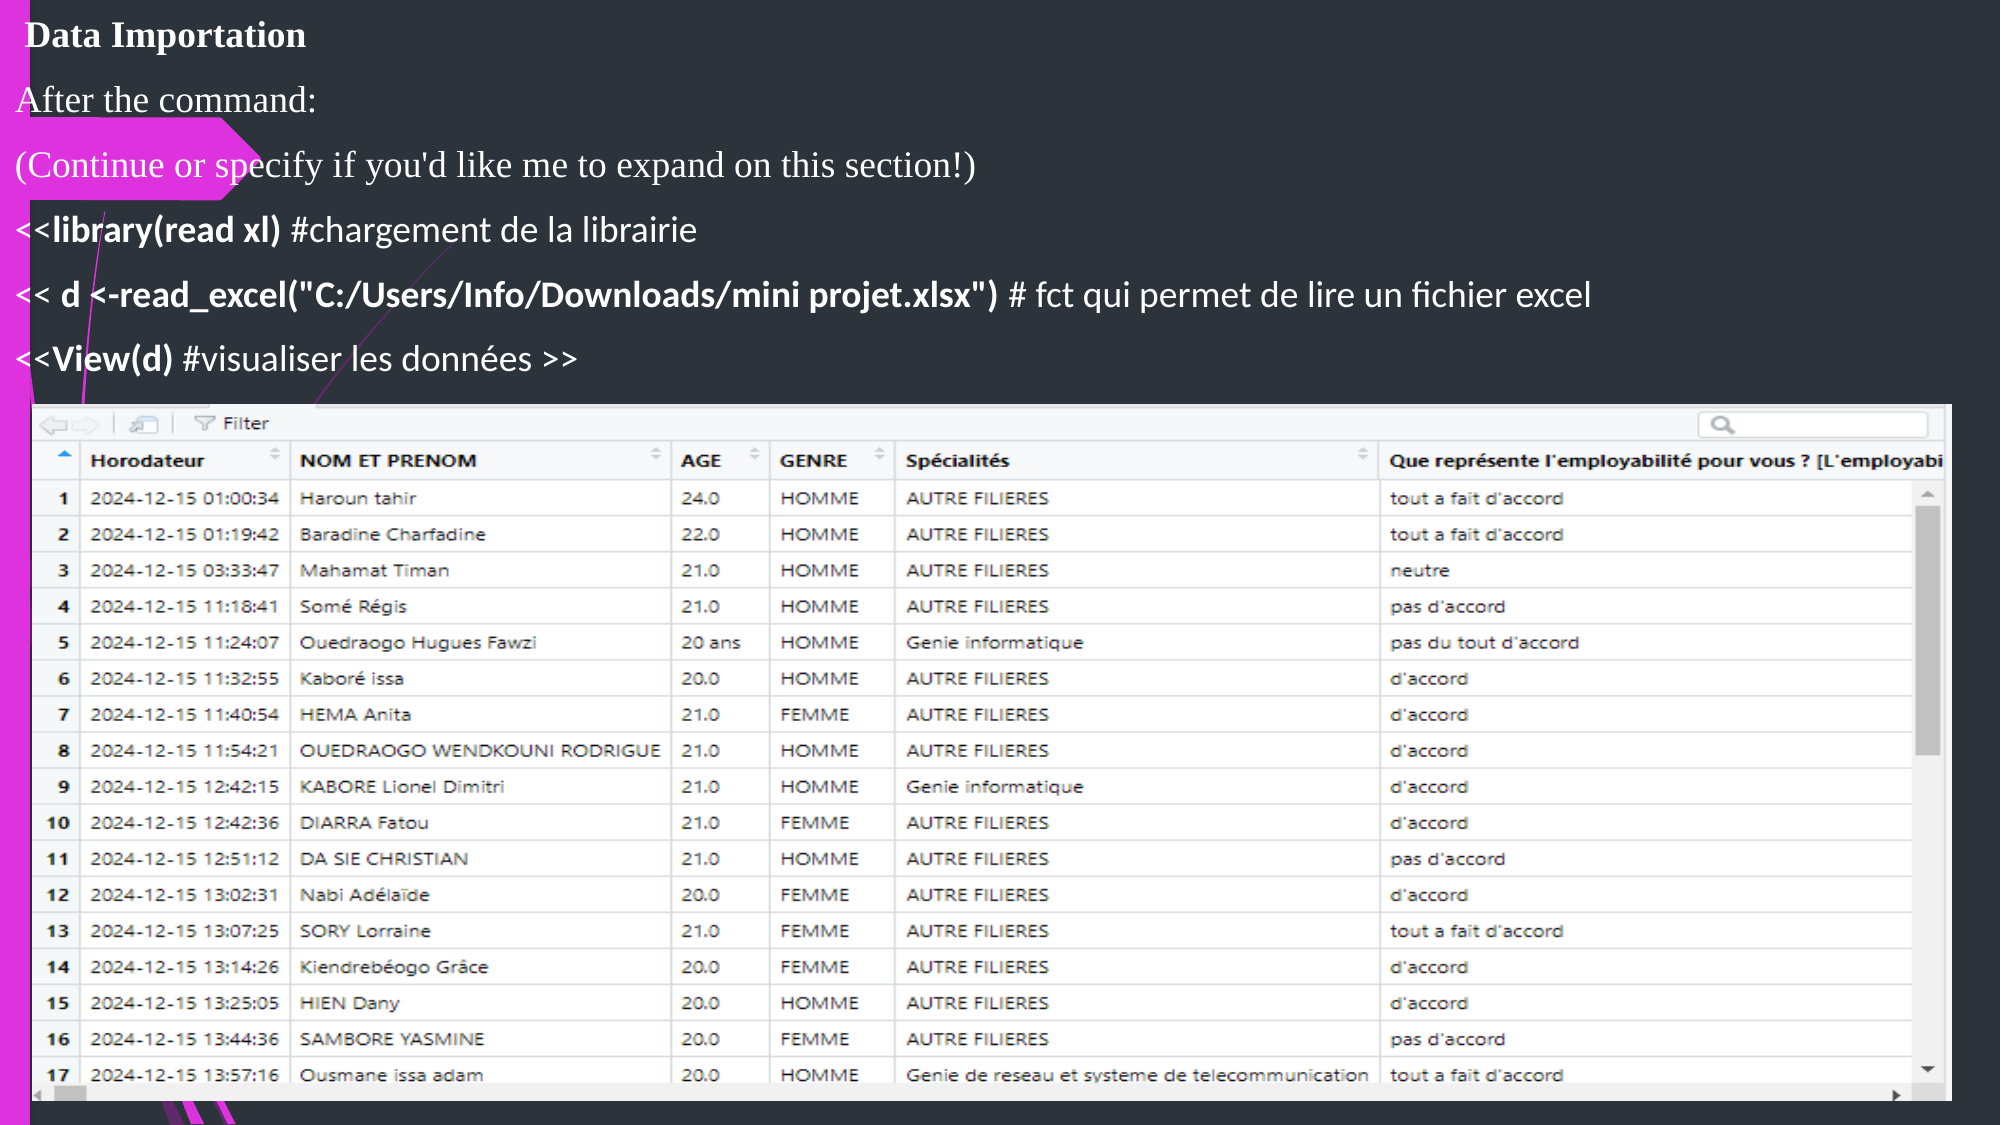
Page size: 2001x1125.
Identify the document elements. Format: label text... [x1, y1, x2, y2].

picture [32, 404, 1952, 1101]
text_box Data Importation After the command: (Continue or specify if you'd like me to expand on this section!) <<library(read xl) #chargement de la librairie << d <-read_excel("C:/Users/Info/Downloads/mini projet.xlsx") # fct qui permet de lire un fichier excel <<View(d) #visualiser les données >> [0, 0, 2000, 387]
